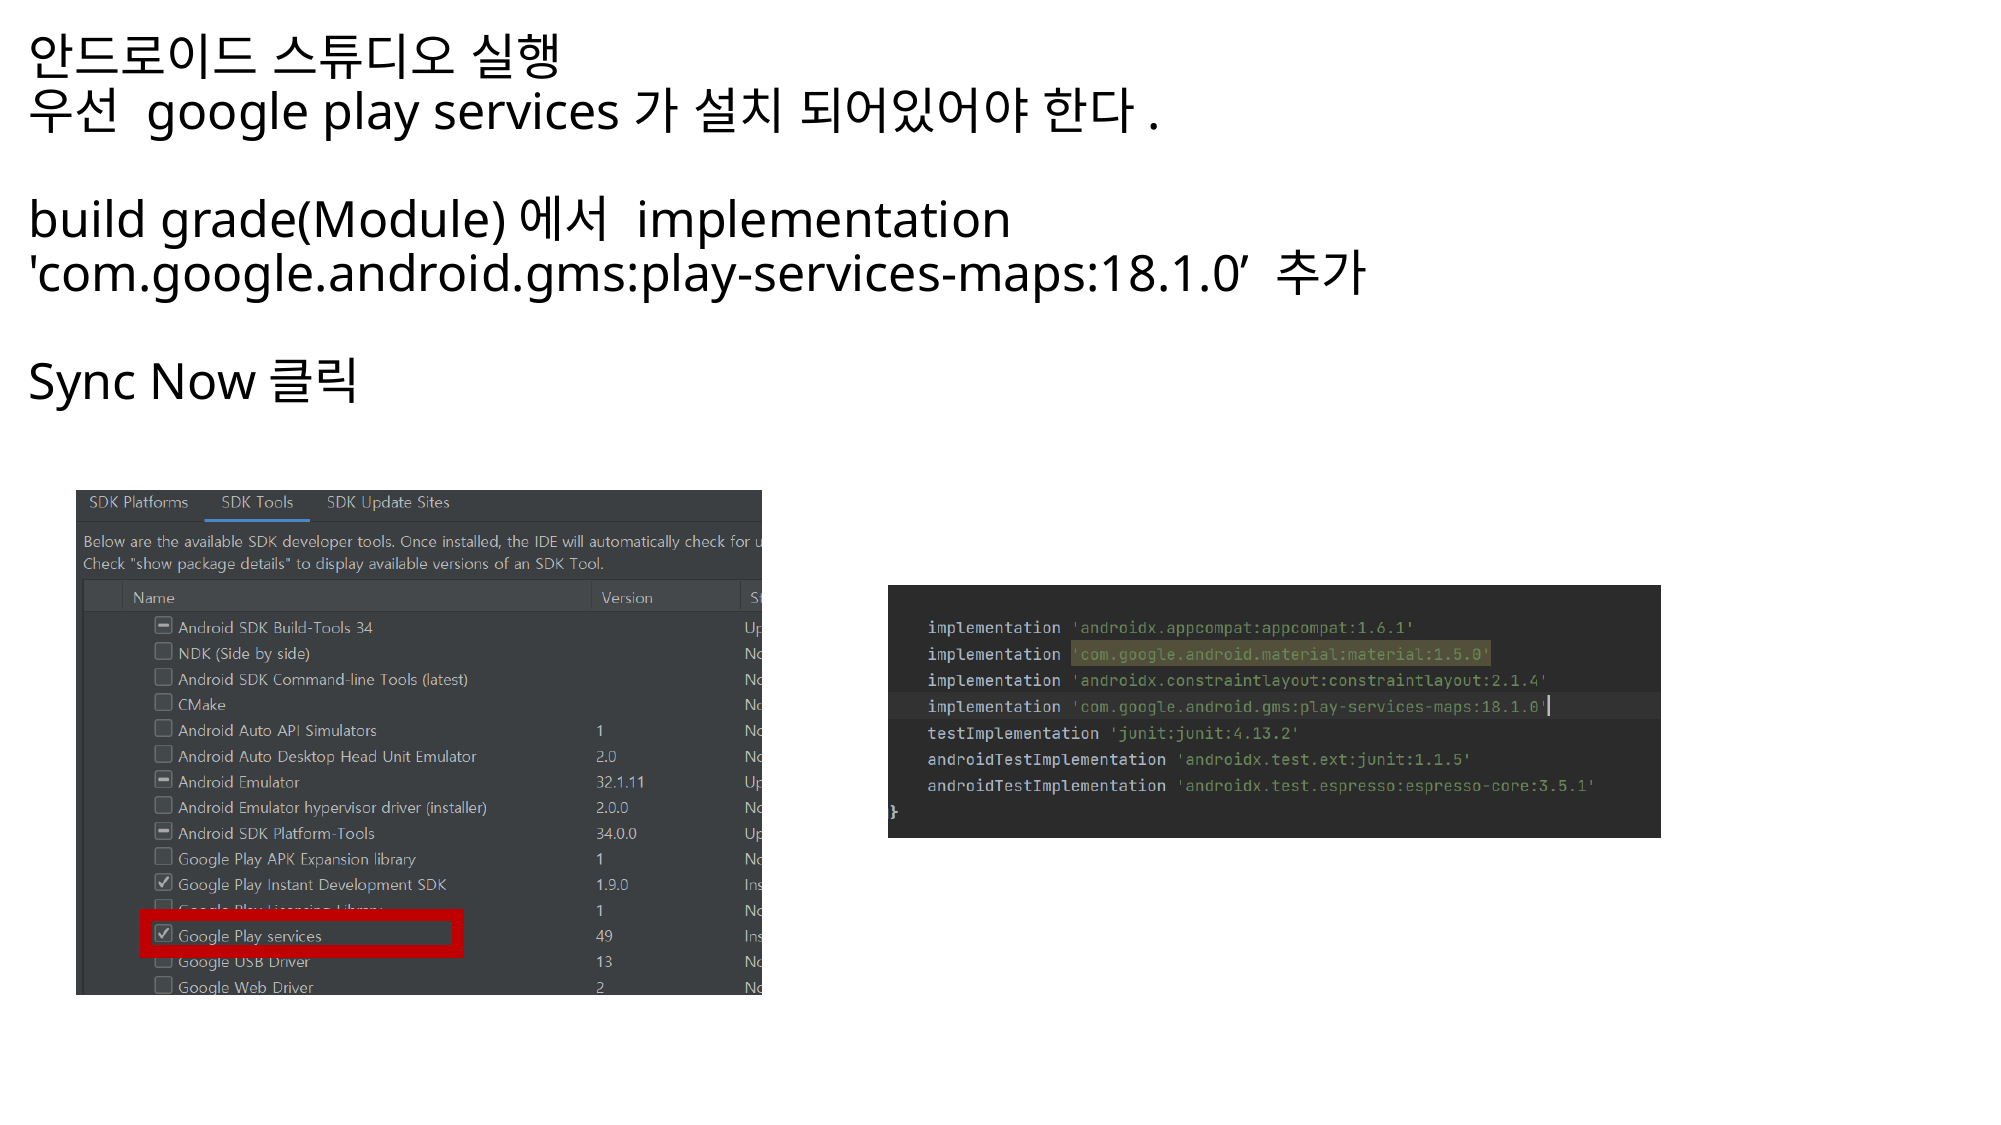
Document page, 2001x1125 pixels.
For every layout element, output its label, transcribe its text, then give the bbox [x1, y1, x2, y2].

title 안드로이드 스튜디오 실행 우선 google play services가 설치 되어있어야 한다. build grade(Module)에서 implementation 'com.google.android.gms:play-services-maps:18.1.0’ 추가 Sync Now클릭 [13, 14, 1739, 428]
picture [76, 490, 762, 995]
picture [888, 585, 1661, 838]
